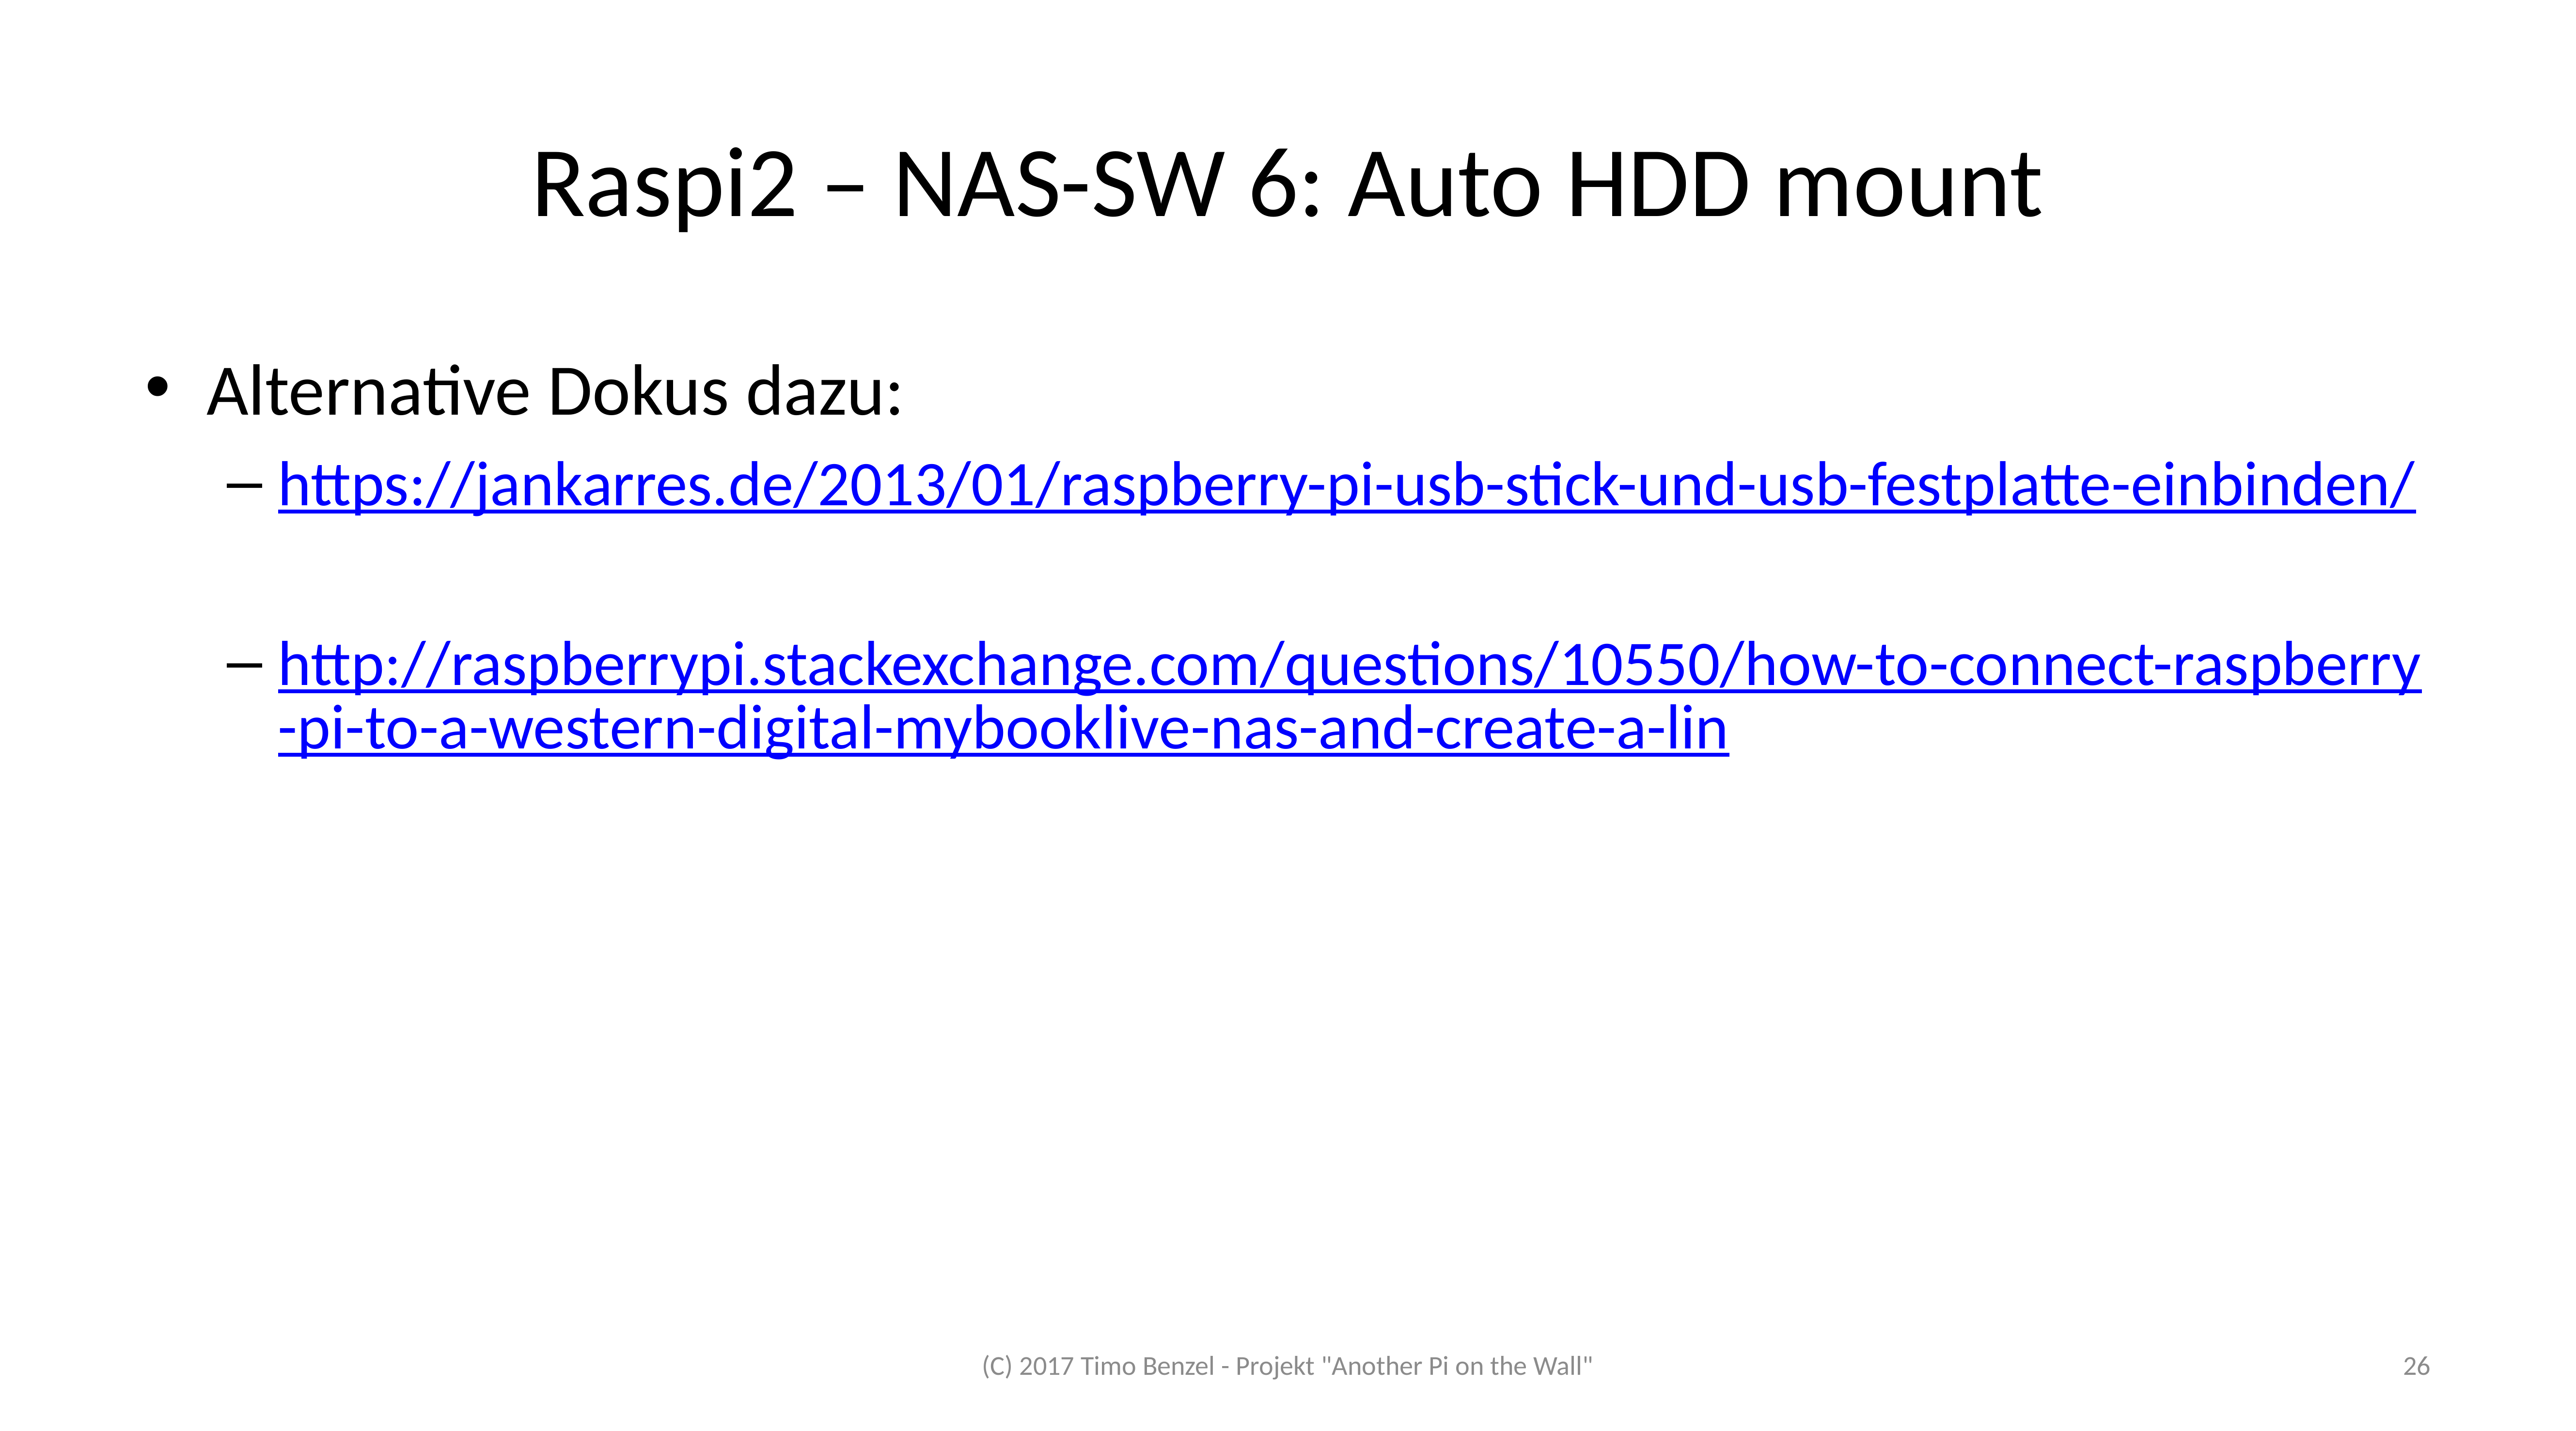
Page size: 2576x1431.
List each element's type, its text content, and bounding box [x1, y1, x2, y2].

slide_number 26 [1846, 1326, 2447, 1402]
list Alternative Dokus dazu: https://jankarres.de/2013/01/raspberry-pi-usb-stick-und-usb-festplatte-einbinden/ http://raspberrypi.stackexchange.com/questions/10550/how-to-connect-raspberry-pi-to-a-western-digital-mybooklive-nas-and-create-a-lin [128, 334, 2447, 1278]
title Raspi2 – NAS-SW 6: Auto HDD mount [128, 57, 2447, 296]
footer (C) 2017 Timo Benzel - Projekt "Another Pi on the Wall" [880, 1326, 1696, 1402]
